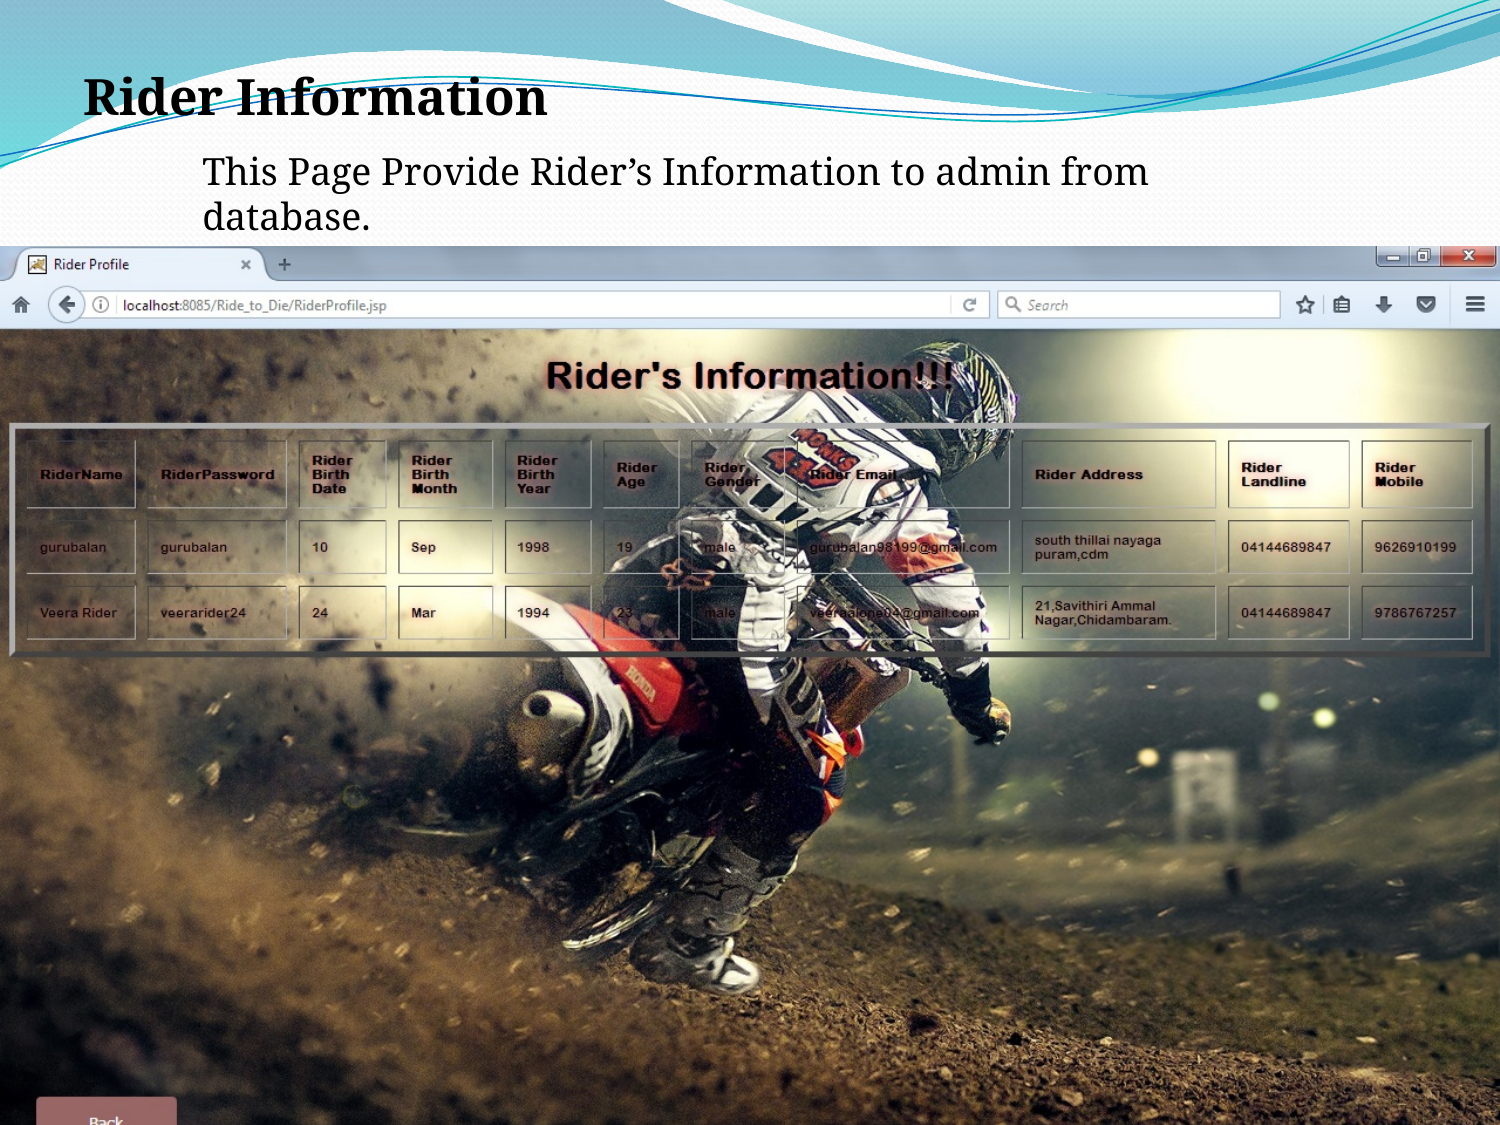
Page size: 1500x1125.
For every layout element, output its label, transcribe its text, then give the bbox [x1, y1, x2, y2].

text_box This Page Provide Rider’s Information to admin from database. [187, 140, 1265, 245]
picture [0, 245, 1500, 1125]
text_box Rider Information [69, 58, 564, 134]
